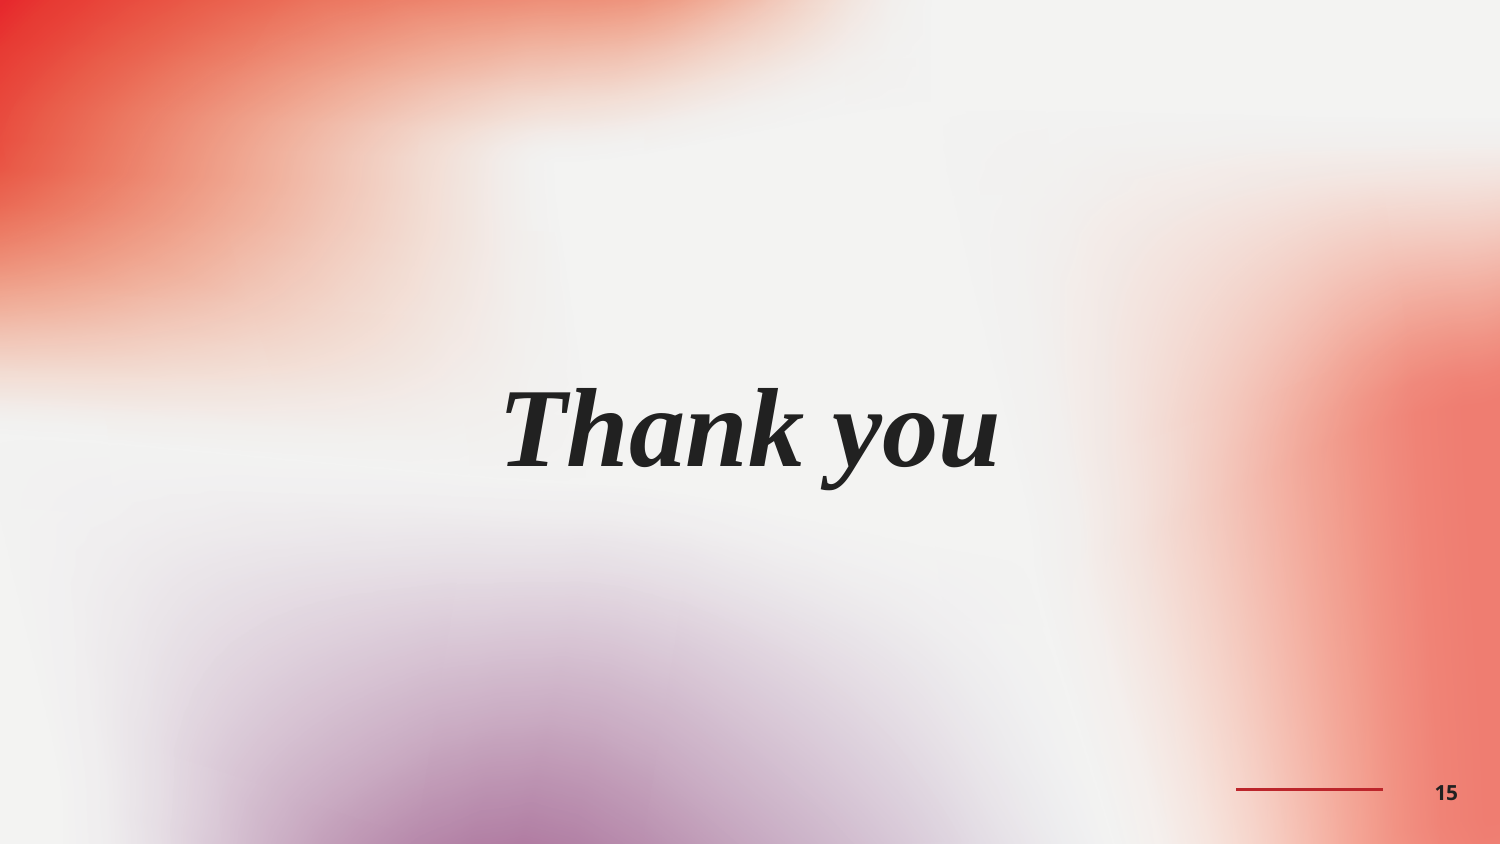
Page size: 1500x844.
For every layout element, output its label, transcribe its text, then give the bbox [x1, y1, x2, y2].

slide_number 15 [1383, 764, 1473, 816]
picture [0, 0, 1500, 844]
text_box Thank you [483, 346, 1017, 497]
